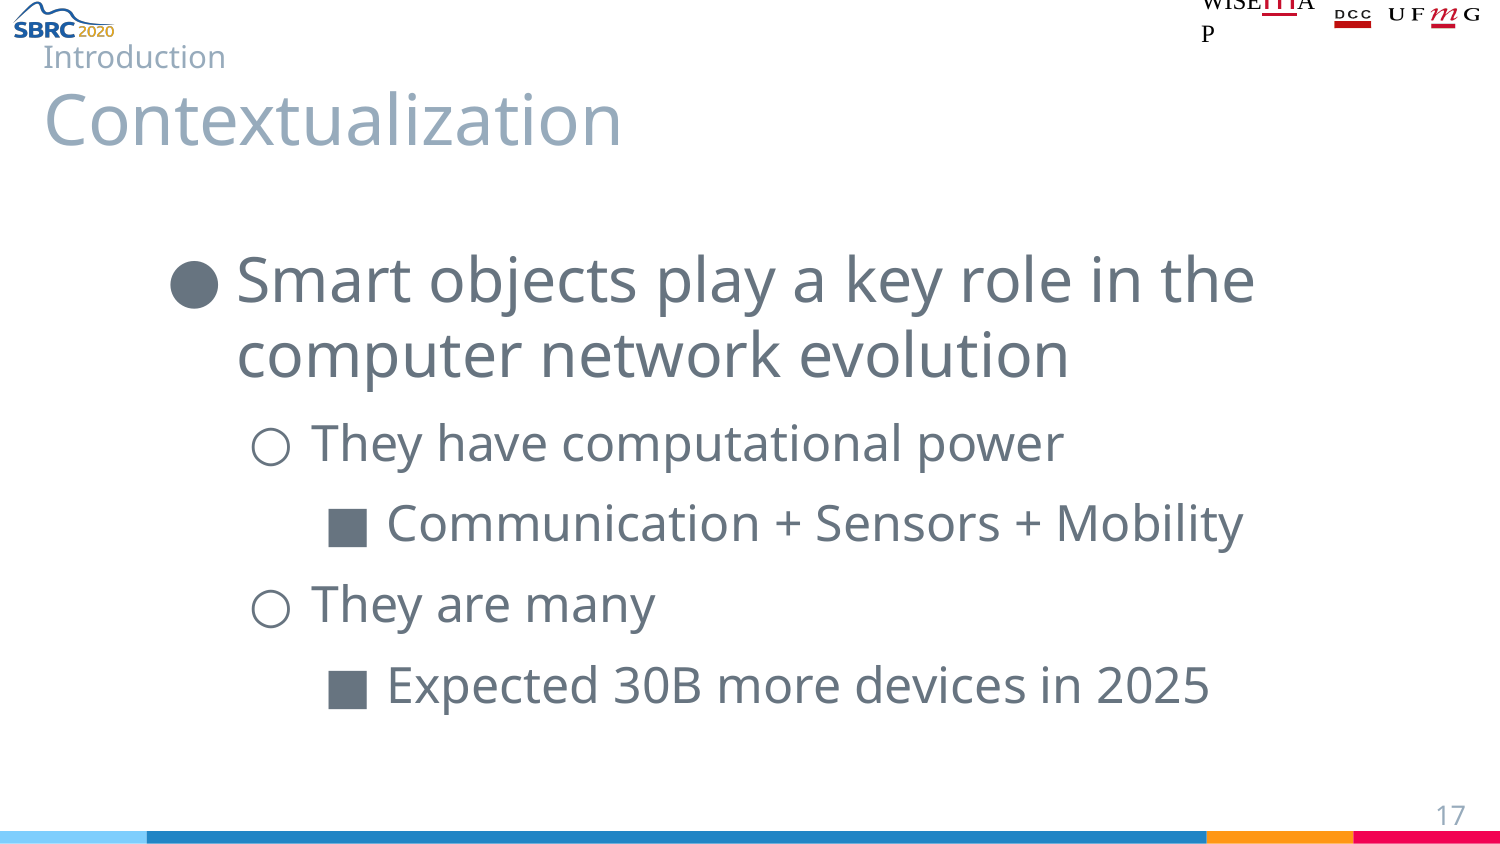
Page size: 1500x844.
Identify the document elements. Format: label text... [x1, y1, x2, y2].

picture [1251, 8, 1372, 33]
picture [1387, 8, 1480, 31]
picture [11, 0, 116, 40]
list Smart objects play a key role in the computer network evolution They have computational power Communication + Sensors + Mobility They are many Expected 30B more devices in 2025 [146, 225, 1392, 809]
title Introduction Contextualization [28, 33, 1482, 175]
slide_number ‹#› [1391, 783, 1482, 835]
